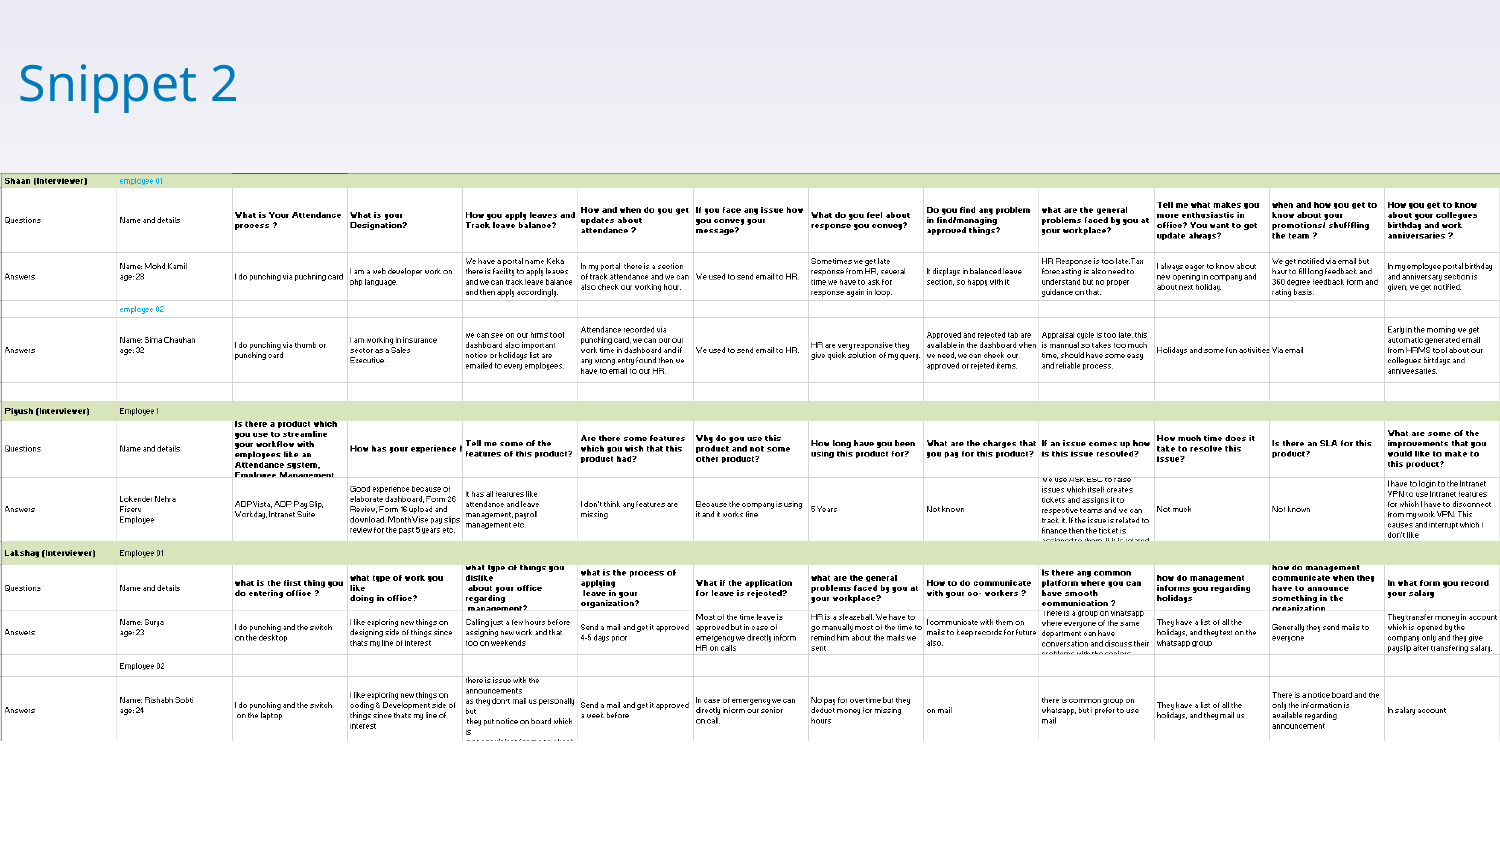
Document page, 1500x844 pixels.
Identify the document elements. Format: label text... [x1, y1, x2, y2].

picture [0, 173, 1500, 741]
text_box Snippet 2 [18, 27, 750, 143]
